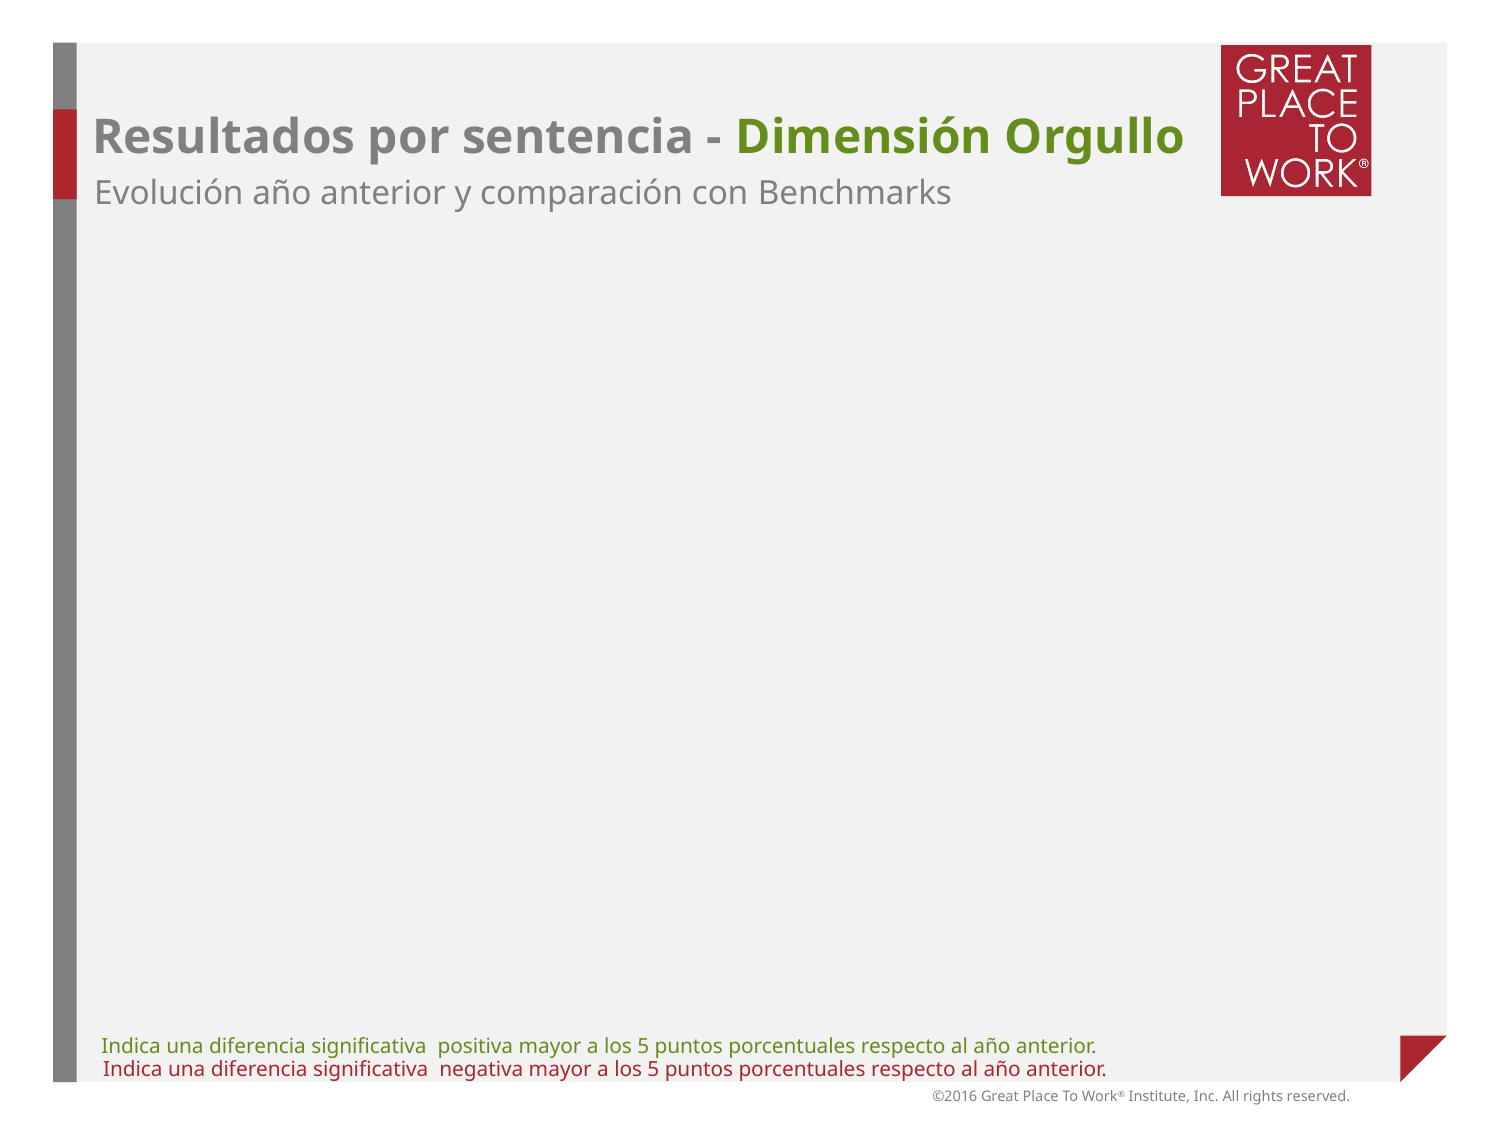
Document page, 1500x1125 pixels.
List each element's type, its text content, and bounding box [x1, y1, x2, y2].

text_box Indica una diferencia significativa positiva mayor a los 5 puntos porcentuales respecto al año anterior. [86, 1024, 1112, 1065]
text_box Indica una diferencia significativa negativa mayor a los 5 puntos porcentuales respecto al año anterior. [88, 1048, 1122, 1089]
title Resultados por sentencia - Dimensión Orgullo [77, 114, 1317, 205]
subtitle Evolución año anterior y comparación con Benchmarks [79, 164, 1104, 220]
